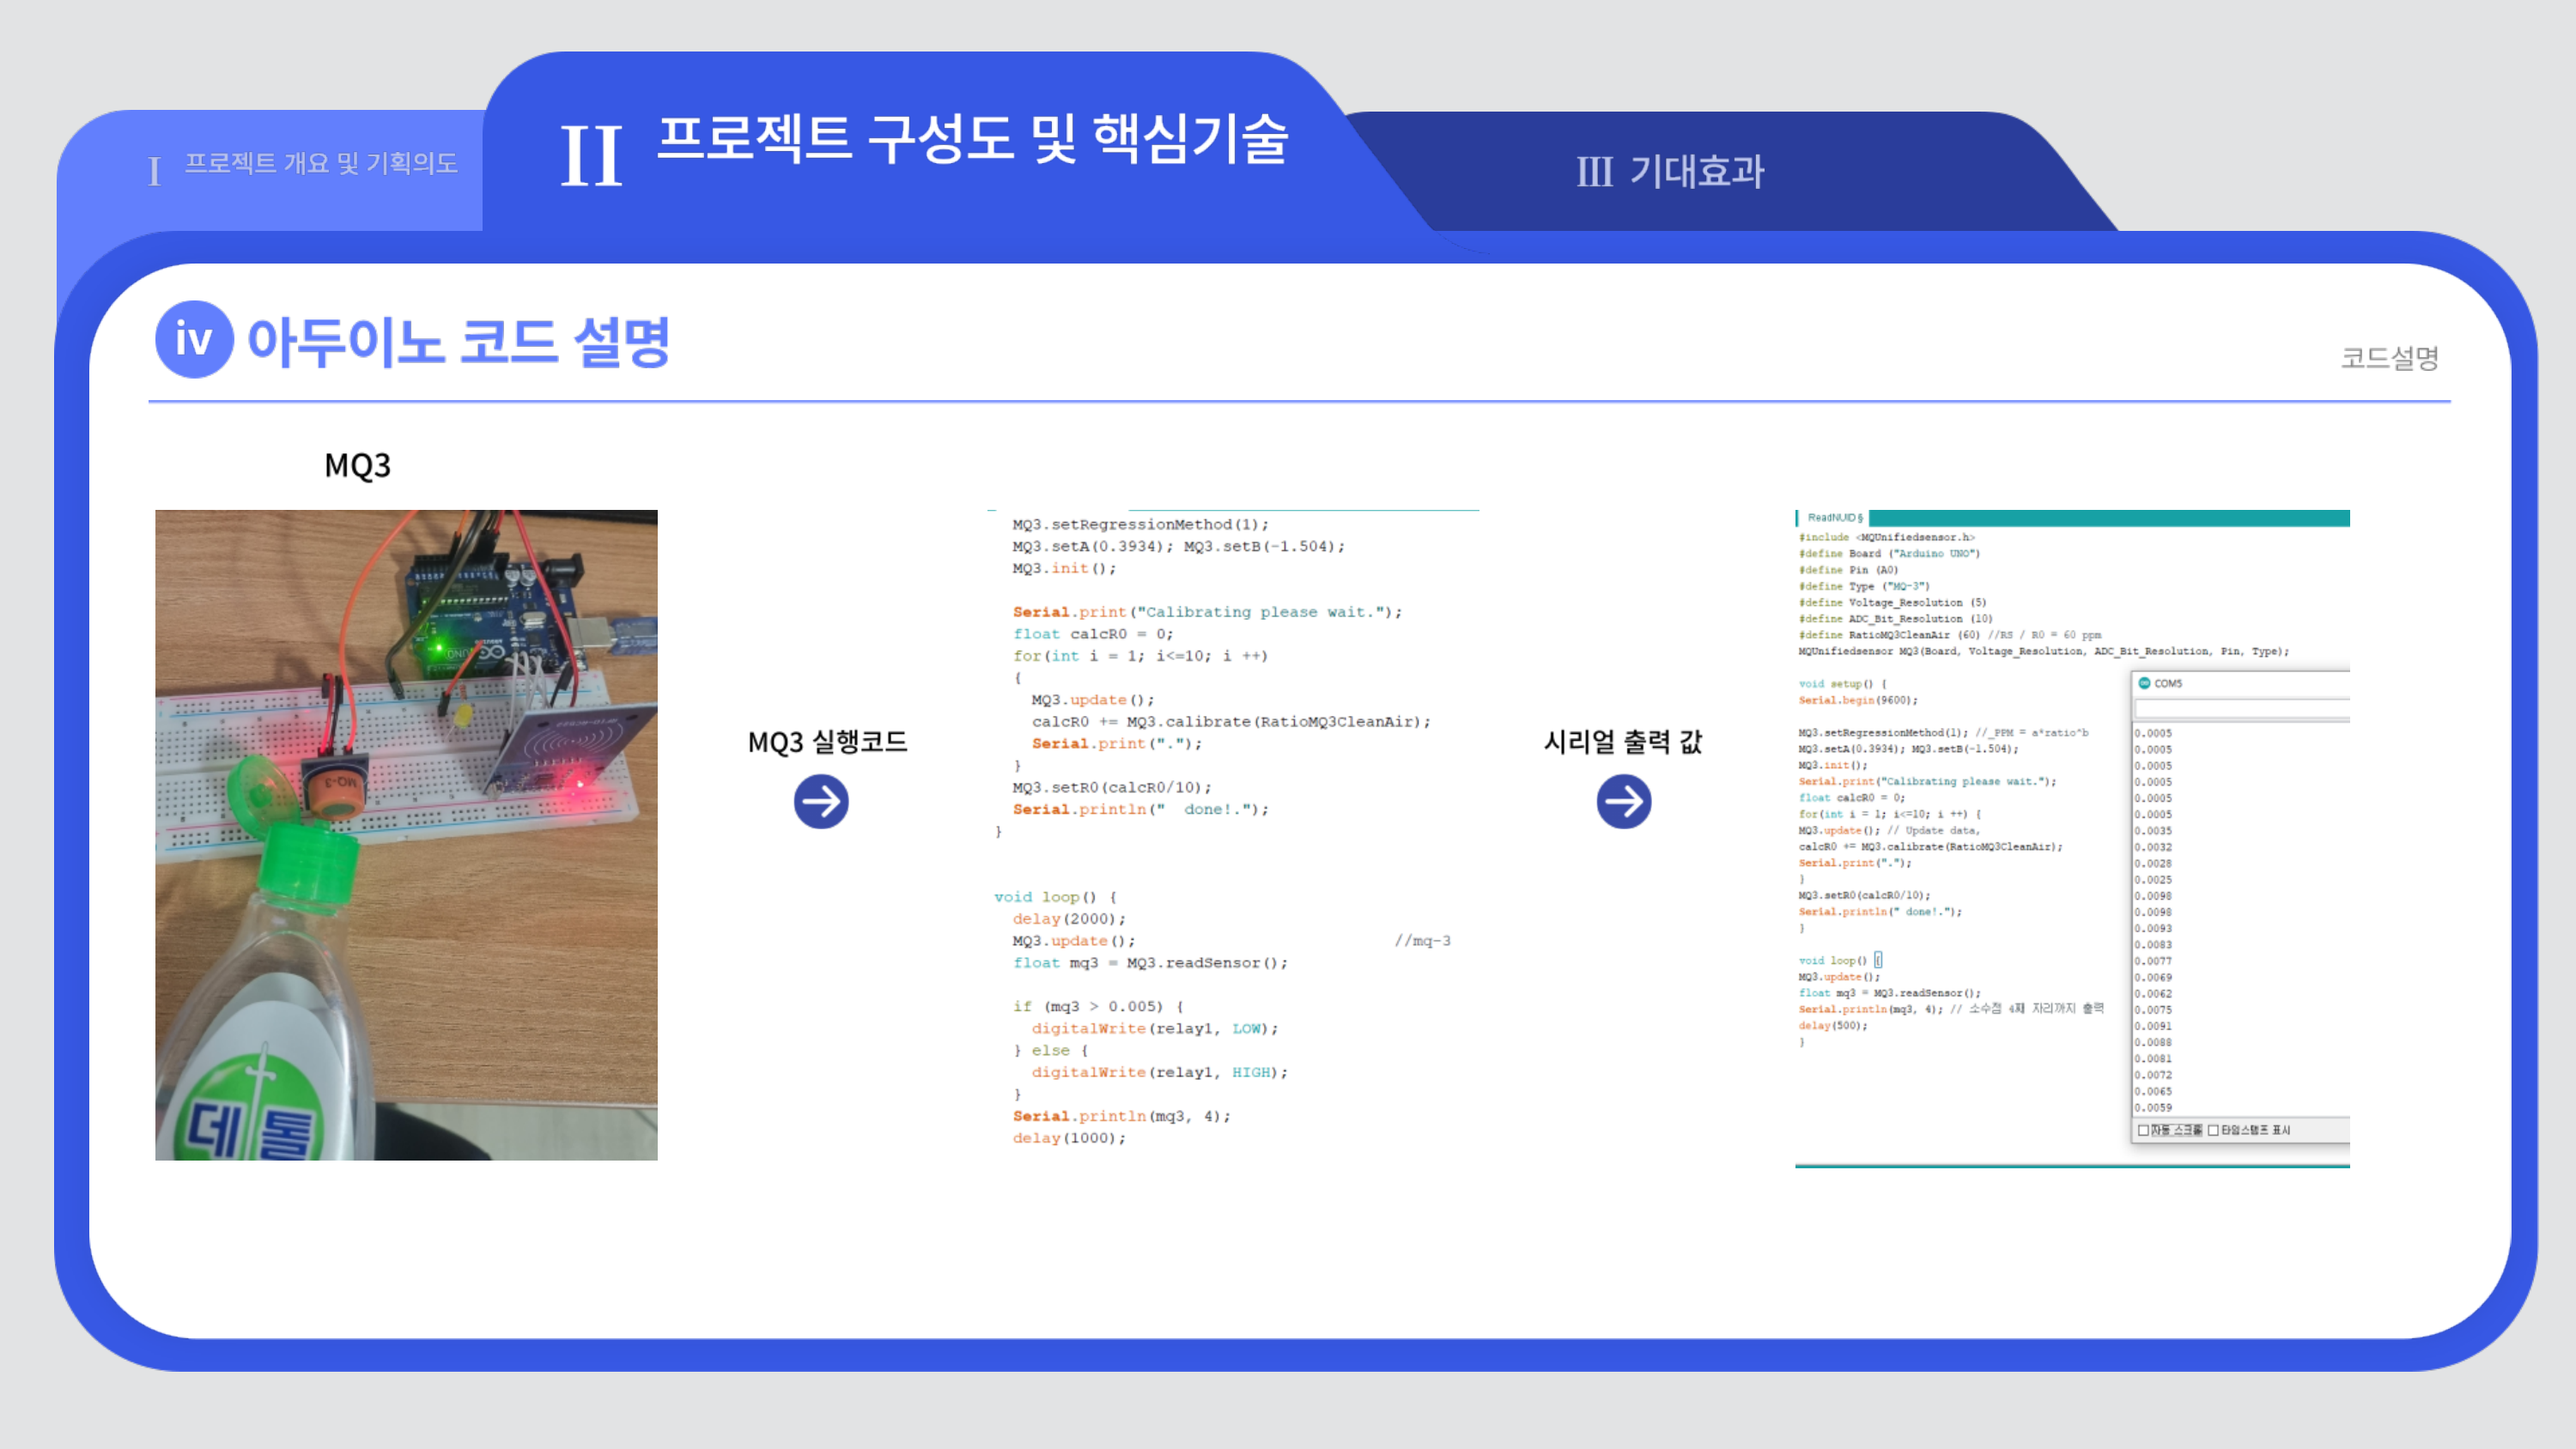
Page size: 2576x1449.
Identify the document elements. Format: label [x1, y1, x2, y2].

text_box [89, 263, 2512, 1340]
text_box [1494, 112, 2198, 228]
text_box [1595, 774, 1652, 830]
text_box [1795, 509, 2351, 1168]
text_box [54, 231, 2539, 1372]
text_box [482, 52, 1490, 260]
text_box [57, 109, 477, 228]
picture [0, 0, 2576, 1449]
text_box [987, 509, 1479, 1168]
text_box [155, 509, 658, 1161]
text_box [793, 777, 849, 830]
text_box [148, 400, 2452, 404]
